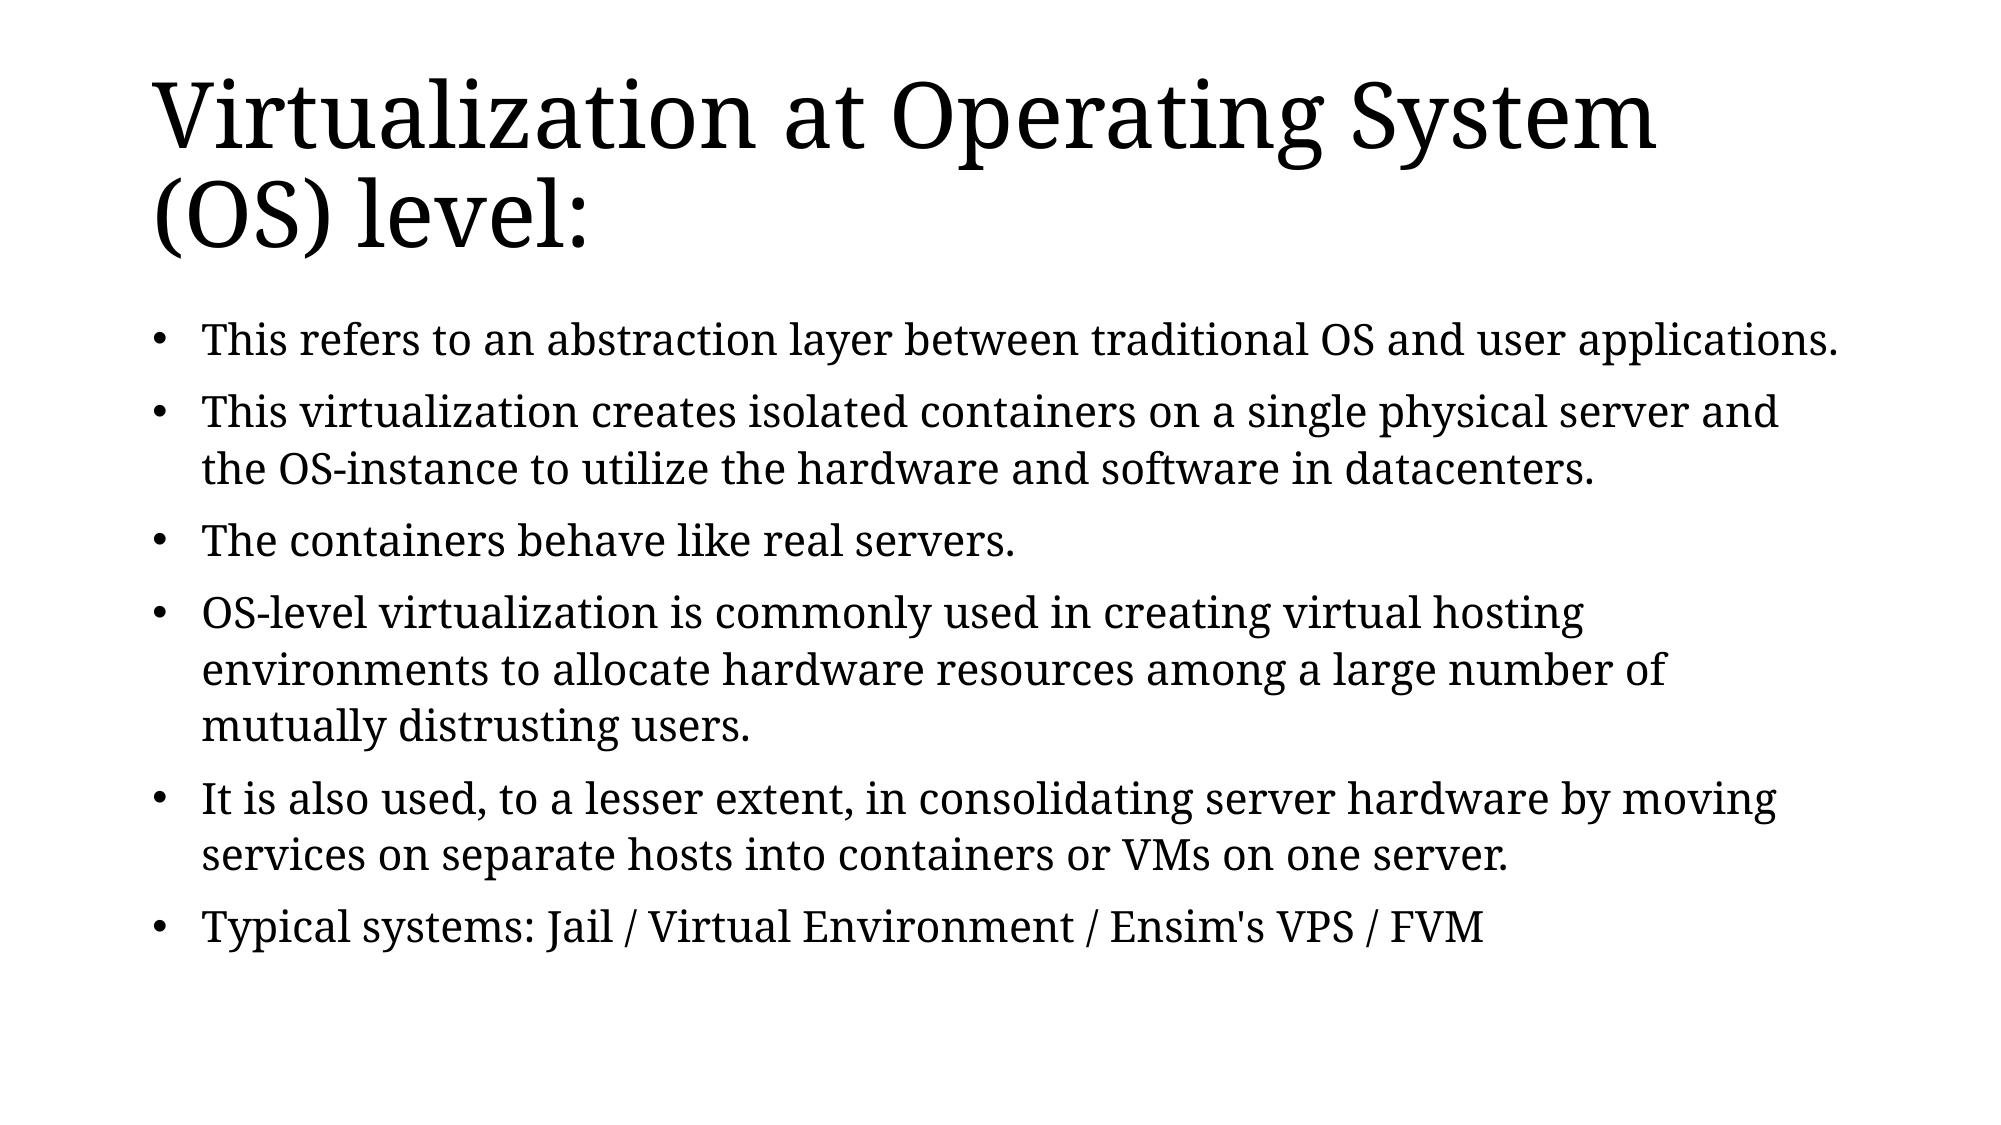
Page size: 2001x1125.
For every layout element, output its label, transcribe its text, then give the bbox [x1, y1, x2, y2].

title Virtualization at Operating System (OS) level: [137, 59, 1863, 278]
list This refers to an abstraction layer between traditional OS and user applications. This virtualization creates isolated containers on a single physical server and the OS-instance to utilize the hardware and software in datacenters. The containers behave like real servers. OS-level virtualization is commonly used in creating virtual hosting environments to allocate hardware resources among a large number of mutually distrusting users. It is also used, to a lesser extent, in consolidating server hardware by moving services on separate hosts into containers or VMs on one server. Typical systems: Jail / Virtual Environment / Ensim's VPS / FVM [137, 299, 1863, 1014]
